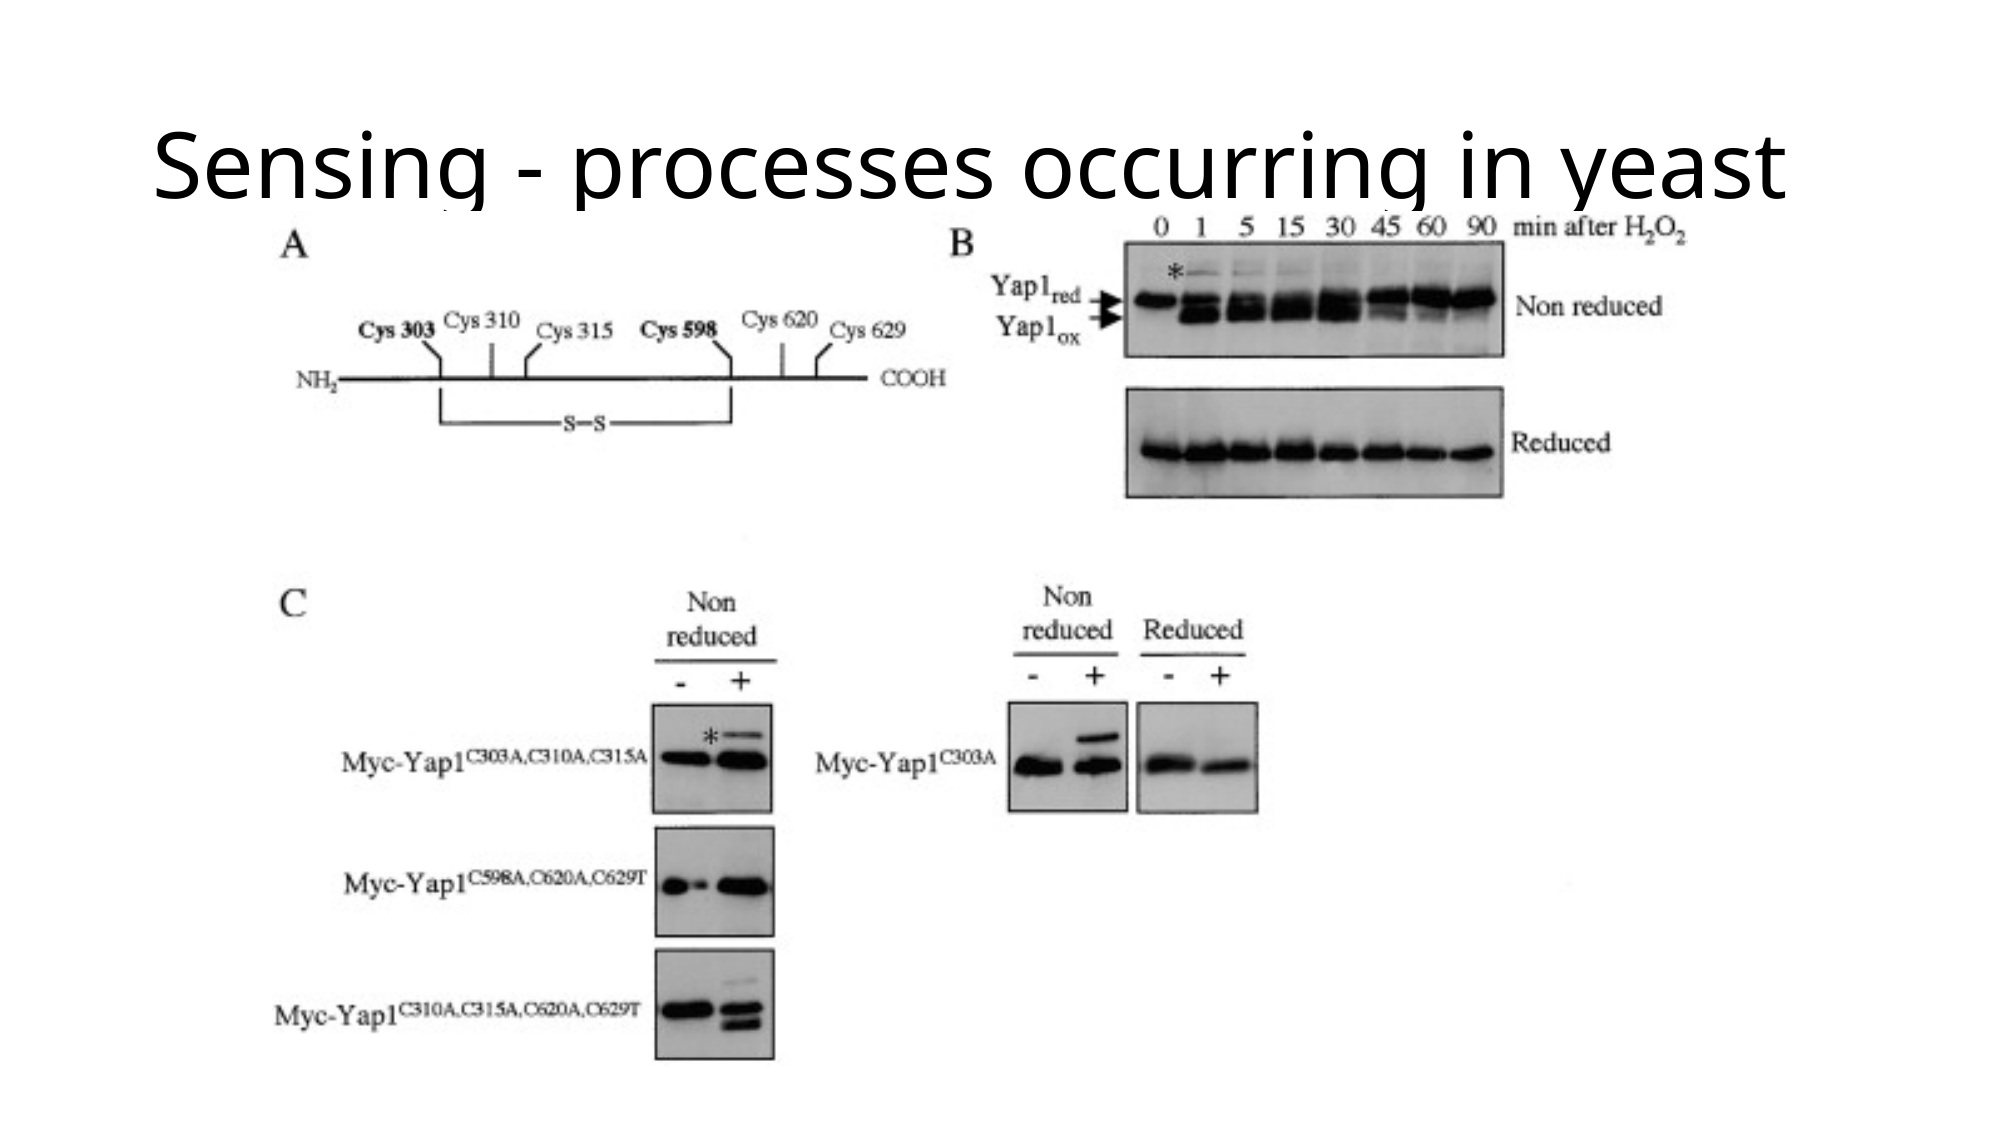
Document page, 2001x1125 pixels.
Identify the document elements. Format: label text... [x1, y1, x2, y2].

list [272, 211, 1688, 1066]
title Sensing - processes occurring in yeast [137, 59, 1863, 278]
